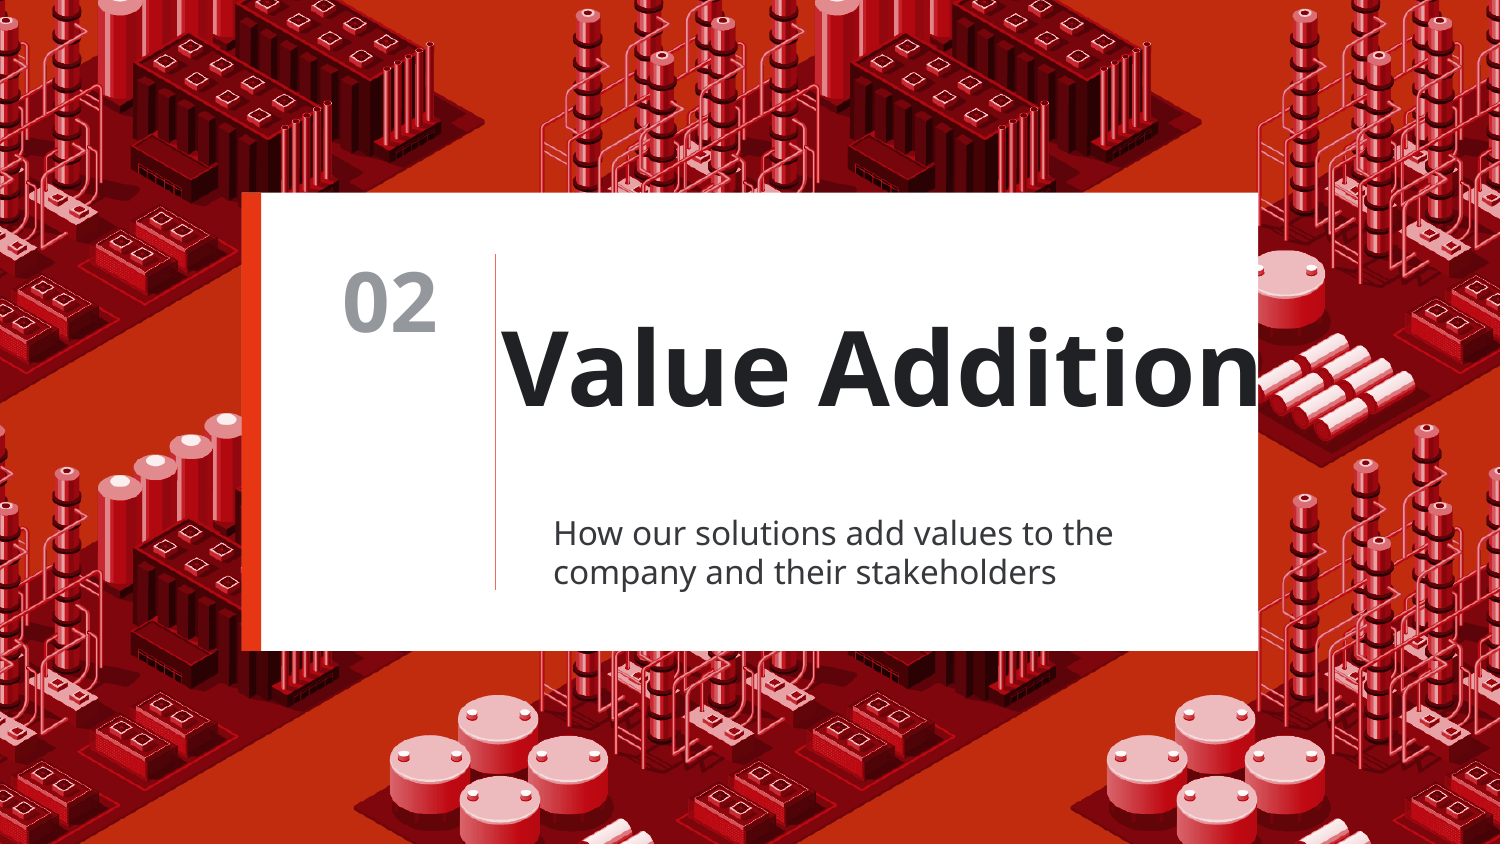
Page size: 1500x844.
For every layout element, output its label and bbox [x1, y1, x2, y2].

text_box [241, 192, 1259, 652]
text_box [0, 0, 1500, 844]
